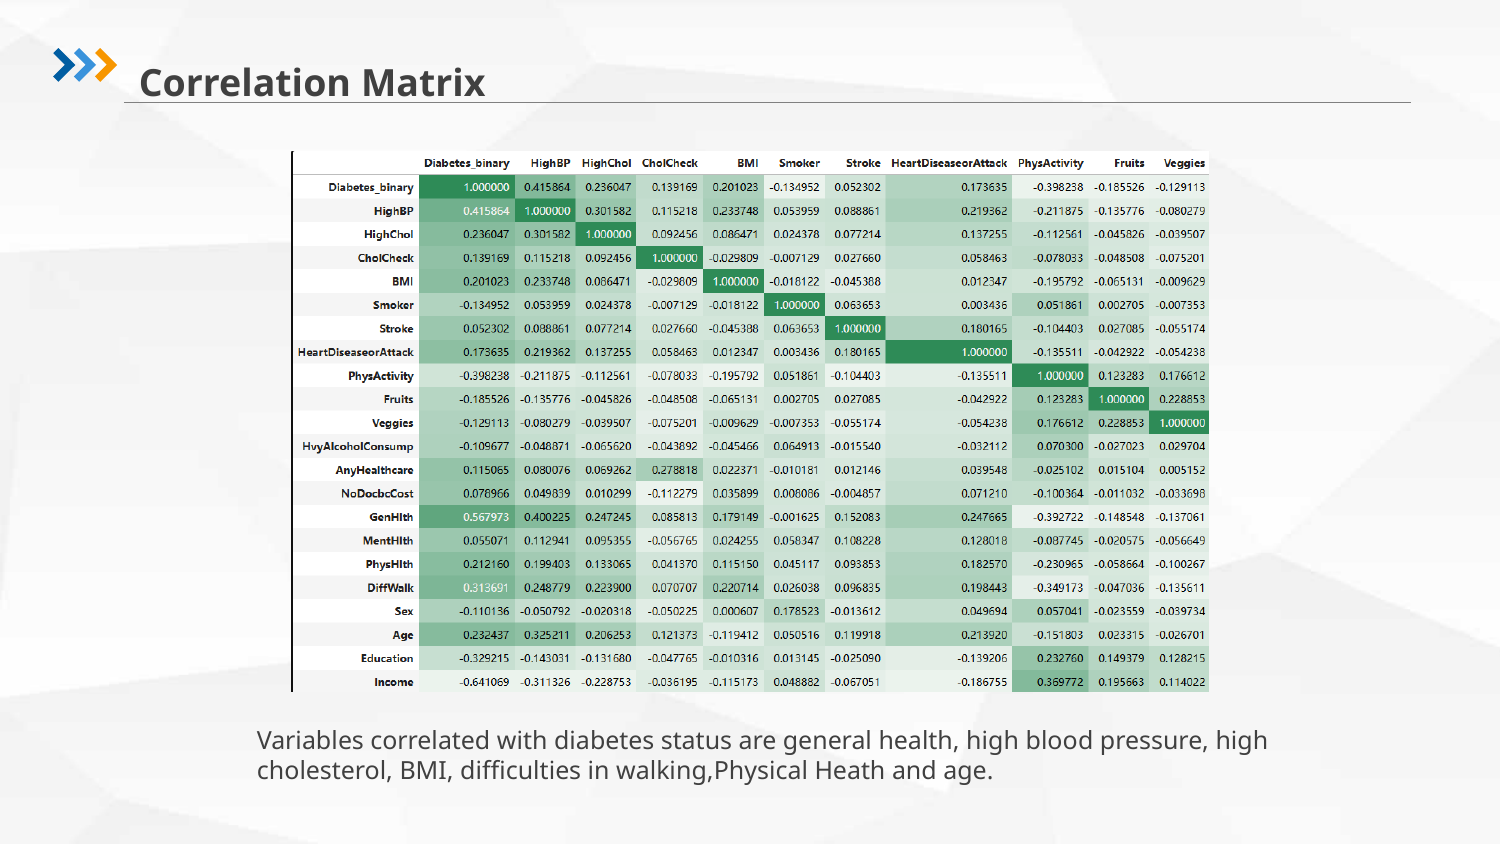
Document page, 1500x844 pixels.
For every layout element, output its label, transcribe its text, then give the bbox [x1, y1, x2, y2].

text_box Variables correlated with diabetes status are general health, high blood pressure, high cholesterol, BMI, difficulties in walking,Physical Heath and age. [242, 717, 1346, 844]
picture [0, 0, 1500, 844]
text_box Correlation Matrix [123, 51, 707, 109]
